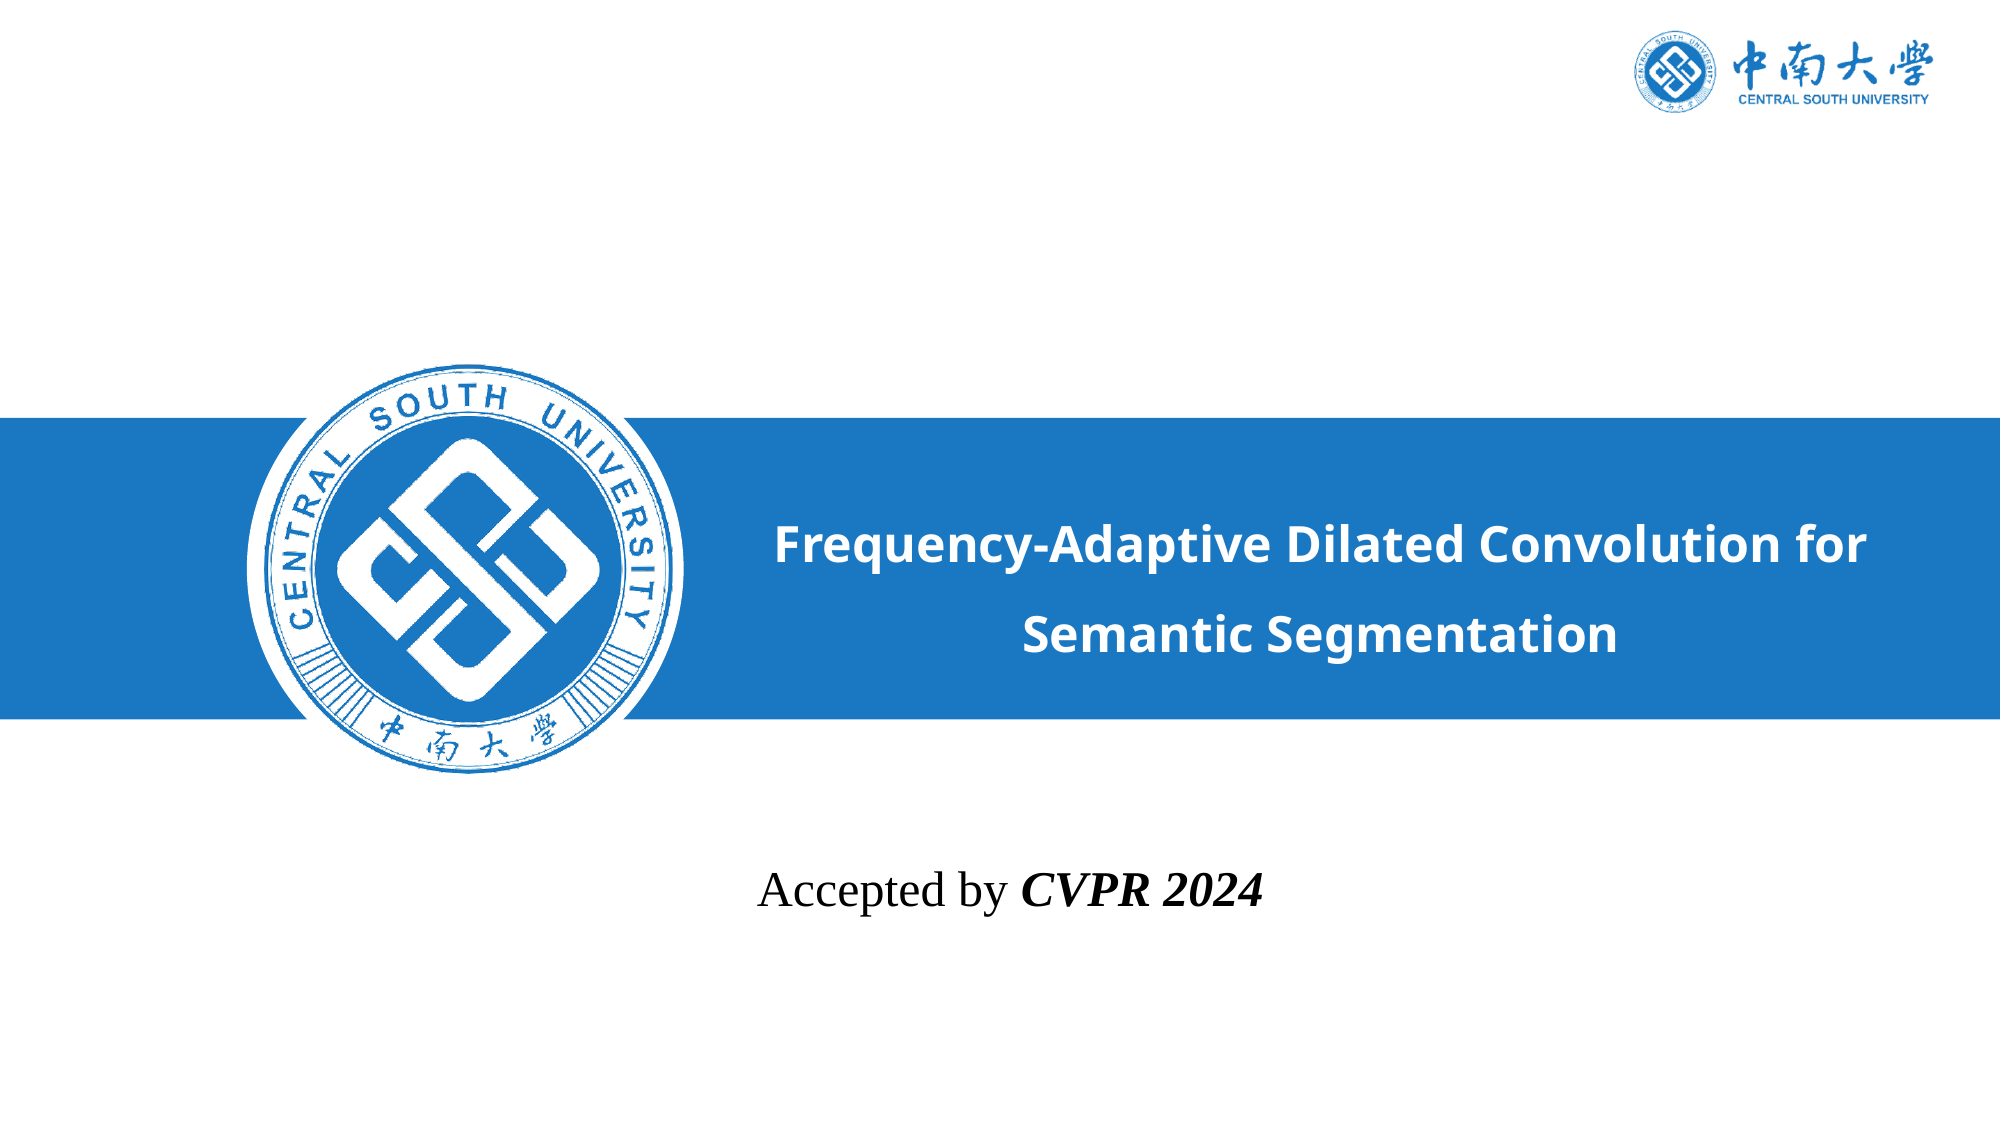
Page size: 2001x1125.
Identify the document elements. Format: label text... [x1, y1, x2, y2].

text_box [0, 417, 207, 720]
text_box Frequency-Adaptive Dilated Convolution for Semantic Segmentation [723, 474, 1920, 651]
picture [207, 330, 723, 807]
picture [1623, 24, 1947, 120]
text_box Accepted by CVPR 2024 [742, 848, 1279, 924]
text_box [723, 417, 2000, 720]
